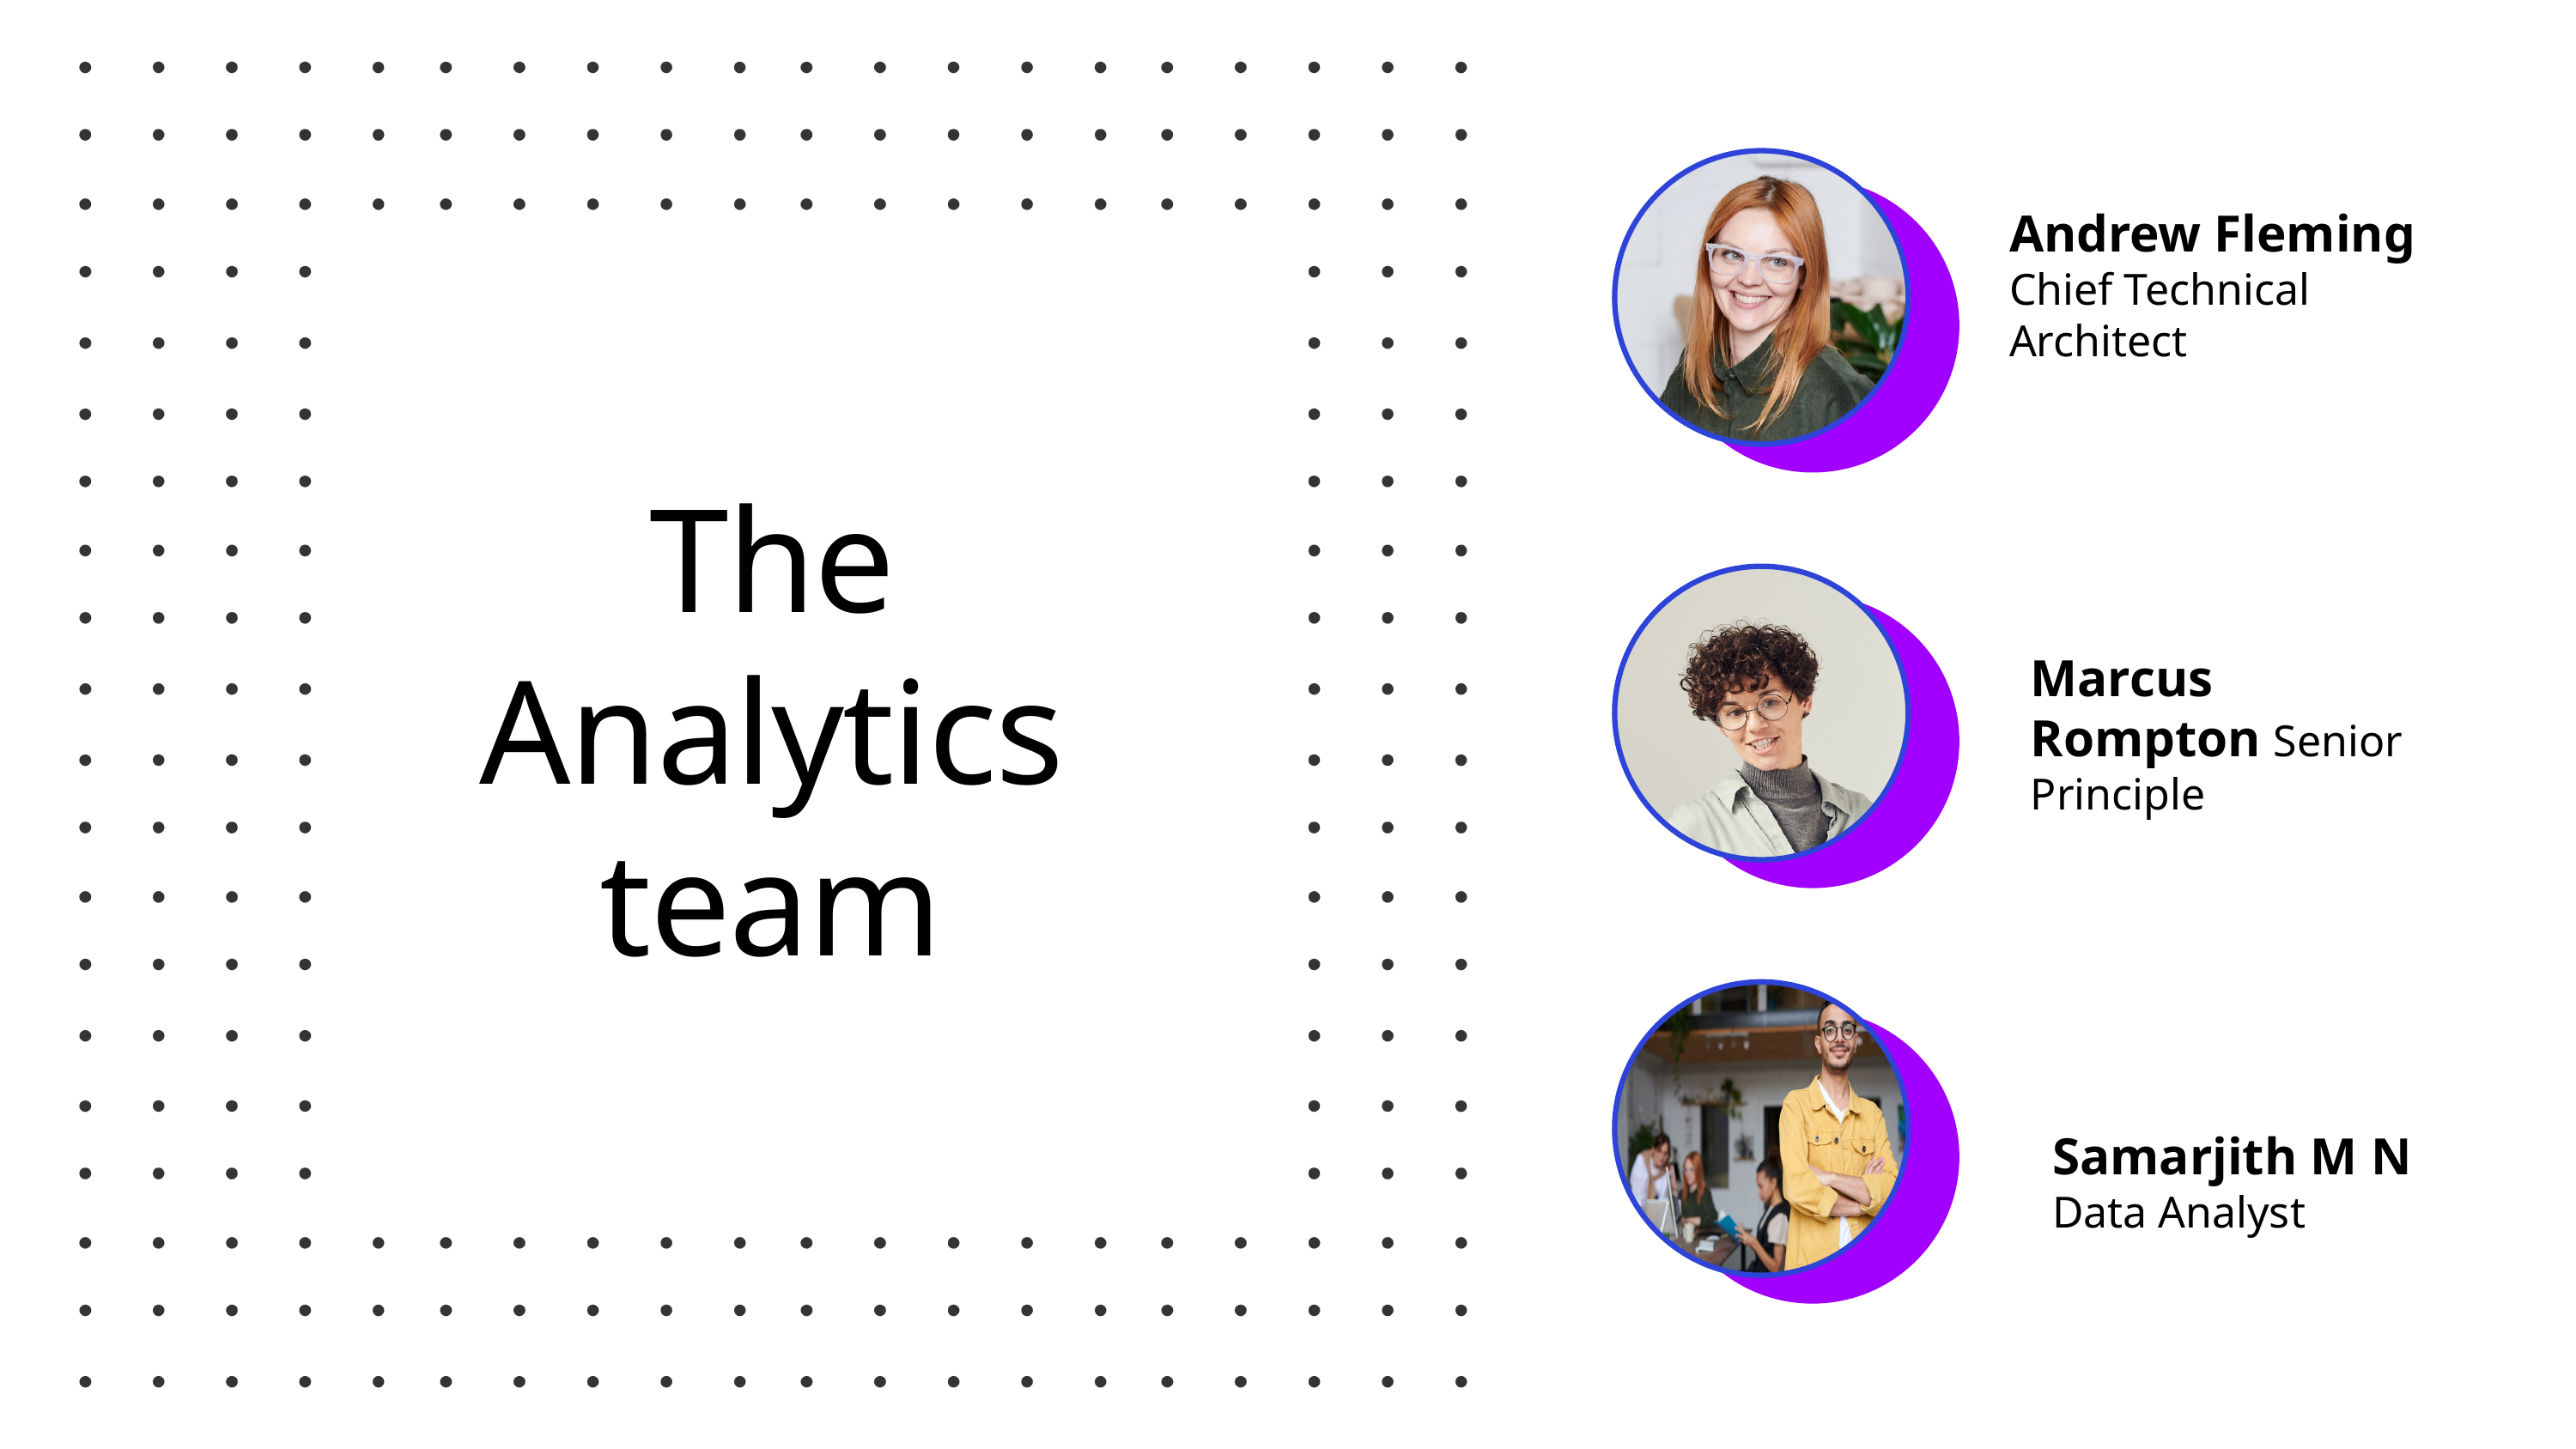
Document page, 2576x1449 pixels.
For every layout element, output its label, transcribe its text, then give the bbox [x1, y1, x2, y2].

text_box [1665, 179, 1960, 473]
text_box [70, 57, 1472, 1392]
text_box Andrew Fleming Chief Technical Architect [1996, 196, 2512, 372]
text_box Marcus Rompton Senior Principle [2017, 640, 2447, 825]
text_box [1607, 975, 1916, 1282]
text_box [1665, 594, 1960, 888]
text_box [1665, 1009, 1960, 1304]
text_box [1607, 144, 1916, 451]
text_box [1607, 563, 1916, 863]
text_box Samarjith M N Data Analyst [2039, 1118, 2470, 1243]
